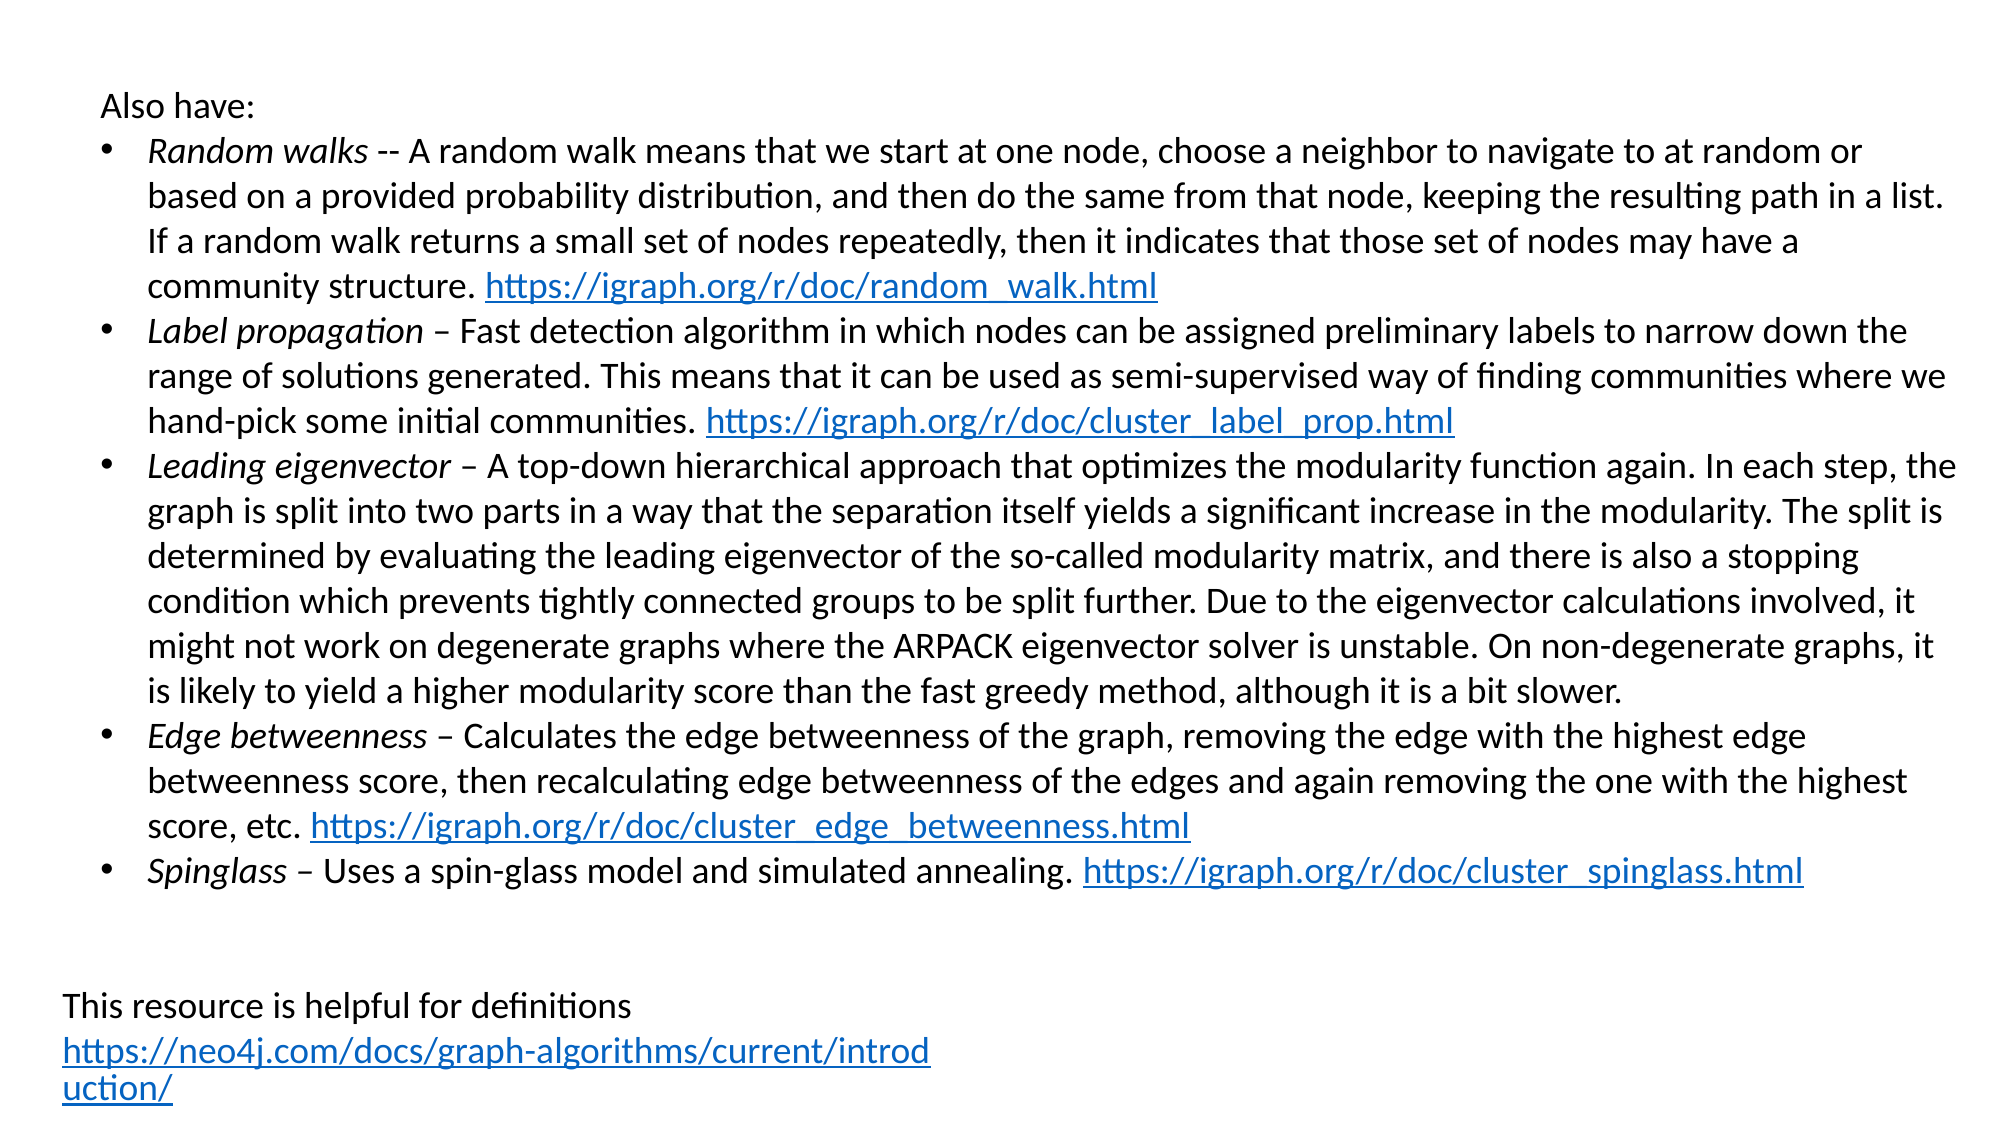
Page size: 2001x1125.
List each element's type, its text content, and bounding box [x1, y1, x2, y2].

text_box Also have: Random walks -- A random walk means that we start at one node, choose a neighbor to navigate to at random or based on a provided probability distribution, and then do the same from that node, keeping the resulting path in a list. If a random walk returns a small set of nodes repeatedly, then it indicates that those set of nodes may have a community structure. https://igraph.org/r/doc/random_walk.html Label propagation – Fast detection algorithm in which nodes can be assigned preliminary labels to narrow down the range of solutions generated. This means that it can be used as semi-supervised way of finding communities where we hand-pick some initial communities. https://igraph.org/r/doc/cluster_label_prop.html Leading eigenvector – A top-down hierarchical approach that optimizes the modularity function again. In each step, the graph is split into two parts in a way that the separation itself yields a significant increase in the modularity. The split is determined by evaluating the leading eigenvector of the so-called modularity matrix, and there is also a stopping condition which prevents tightly connected groups to be split further. Due to the eigenvector calculations involved, it might not work on degenerate graphs where the ARPACK eigenvector solver is unstable. On non-degenerate graphs, it is likely to yield a higher modularity score than the fast greedy method, although it is a bit slower. Edge betweenness – Calculates the edge betweenness of the graph, removing the edge with the highest edge betweenness score, then recalculating edge betweenness of the edges and again removing the one with the highest score, etc. https://igraph.org/r/doc/cluster_edge_betweenness.html Spinglass – Uses a spin-glass model and simulated annealing. https://igraph.org/r/doc/cluster_spinglass.html [85, 73, 1977, 899]
text_box This resource is helpful for definitions https://neo4j.com/docs/graph-algorithms/current/introduction/ [47, 973, 953, 1079]
